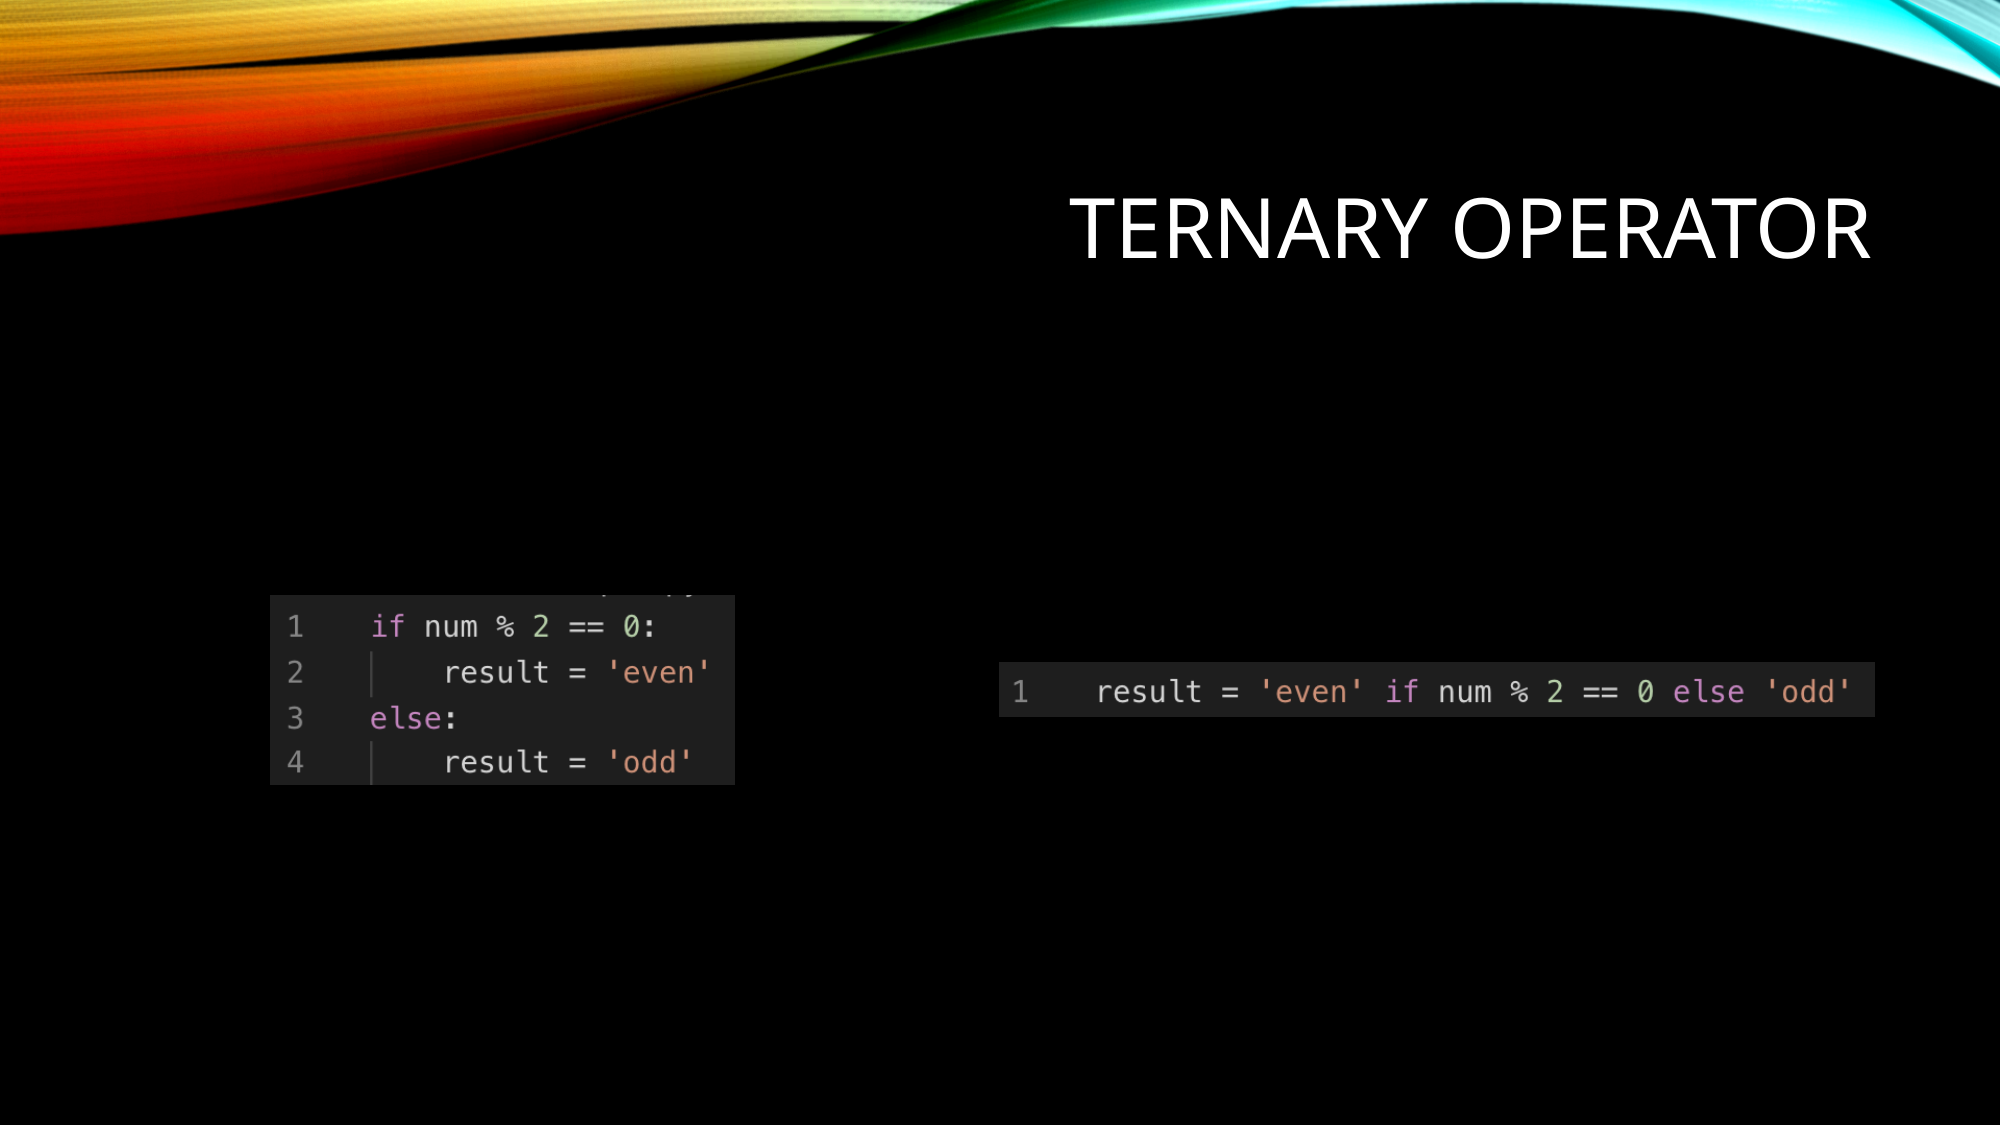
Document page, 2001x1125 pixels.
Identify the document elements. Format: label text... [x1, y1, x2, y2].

picture [0, 0, 2000, 237]
title Ternary operator [474, 125, 1888, 338]
picture [269, 594, 735, 785]
picture [999, 662, 1876, 718]
